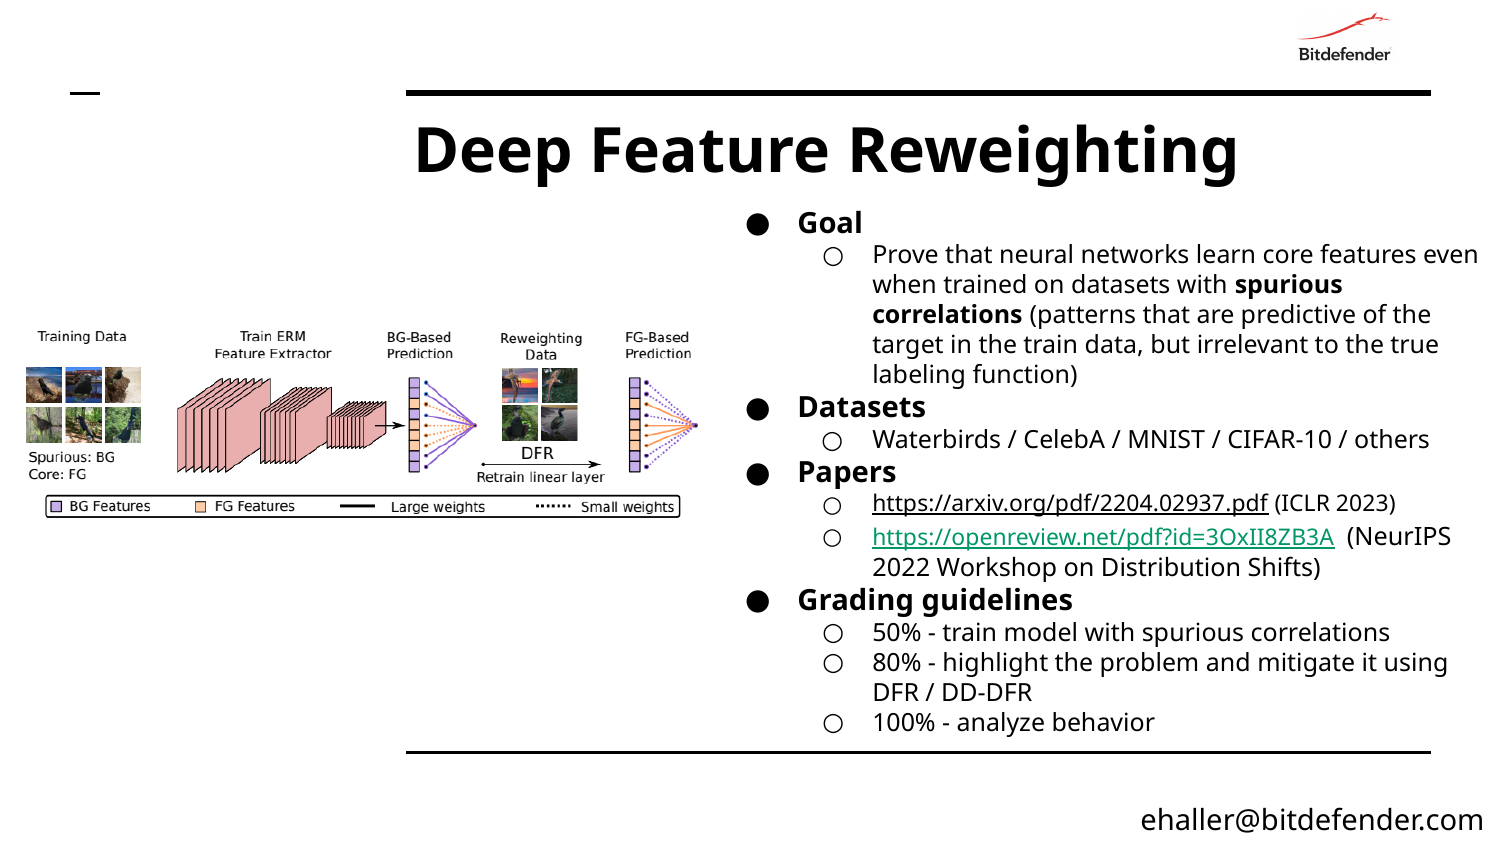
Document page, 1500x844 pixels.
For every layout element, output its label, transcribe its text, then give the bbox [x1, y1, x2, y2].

text_box ehaller@bitdefender.com [775, 785, 1500, 844]
list Goal Prove that neural networks learn core features even when trained on datasets with spurious correlations (patterns that are predictive of the target in the train data, but irrelevant to the true labeling function) Datasets Waterbirds / CelebA / MNIST / CIFAR-10 / others Papers https://arxiv.org/pdf/2204.02937.pdf (ICLR 2023) https://openreview.net/pdf?id=3OxII8ZB3A (NeurIPS 2022 Workshop on Distribution Shifts) Grading guidelines 50% - train model with spurious correlations 80% - highlight the problem and mitigate it using DFR / DD-DFR 100% - analyze behavior [707, 189, 1500, 750]
picture [19, 321, 708, 523]
picture [1297, 12, 1398, 61]
title Deep Feature Reweighting [398, 95, 1500, 190]
